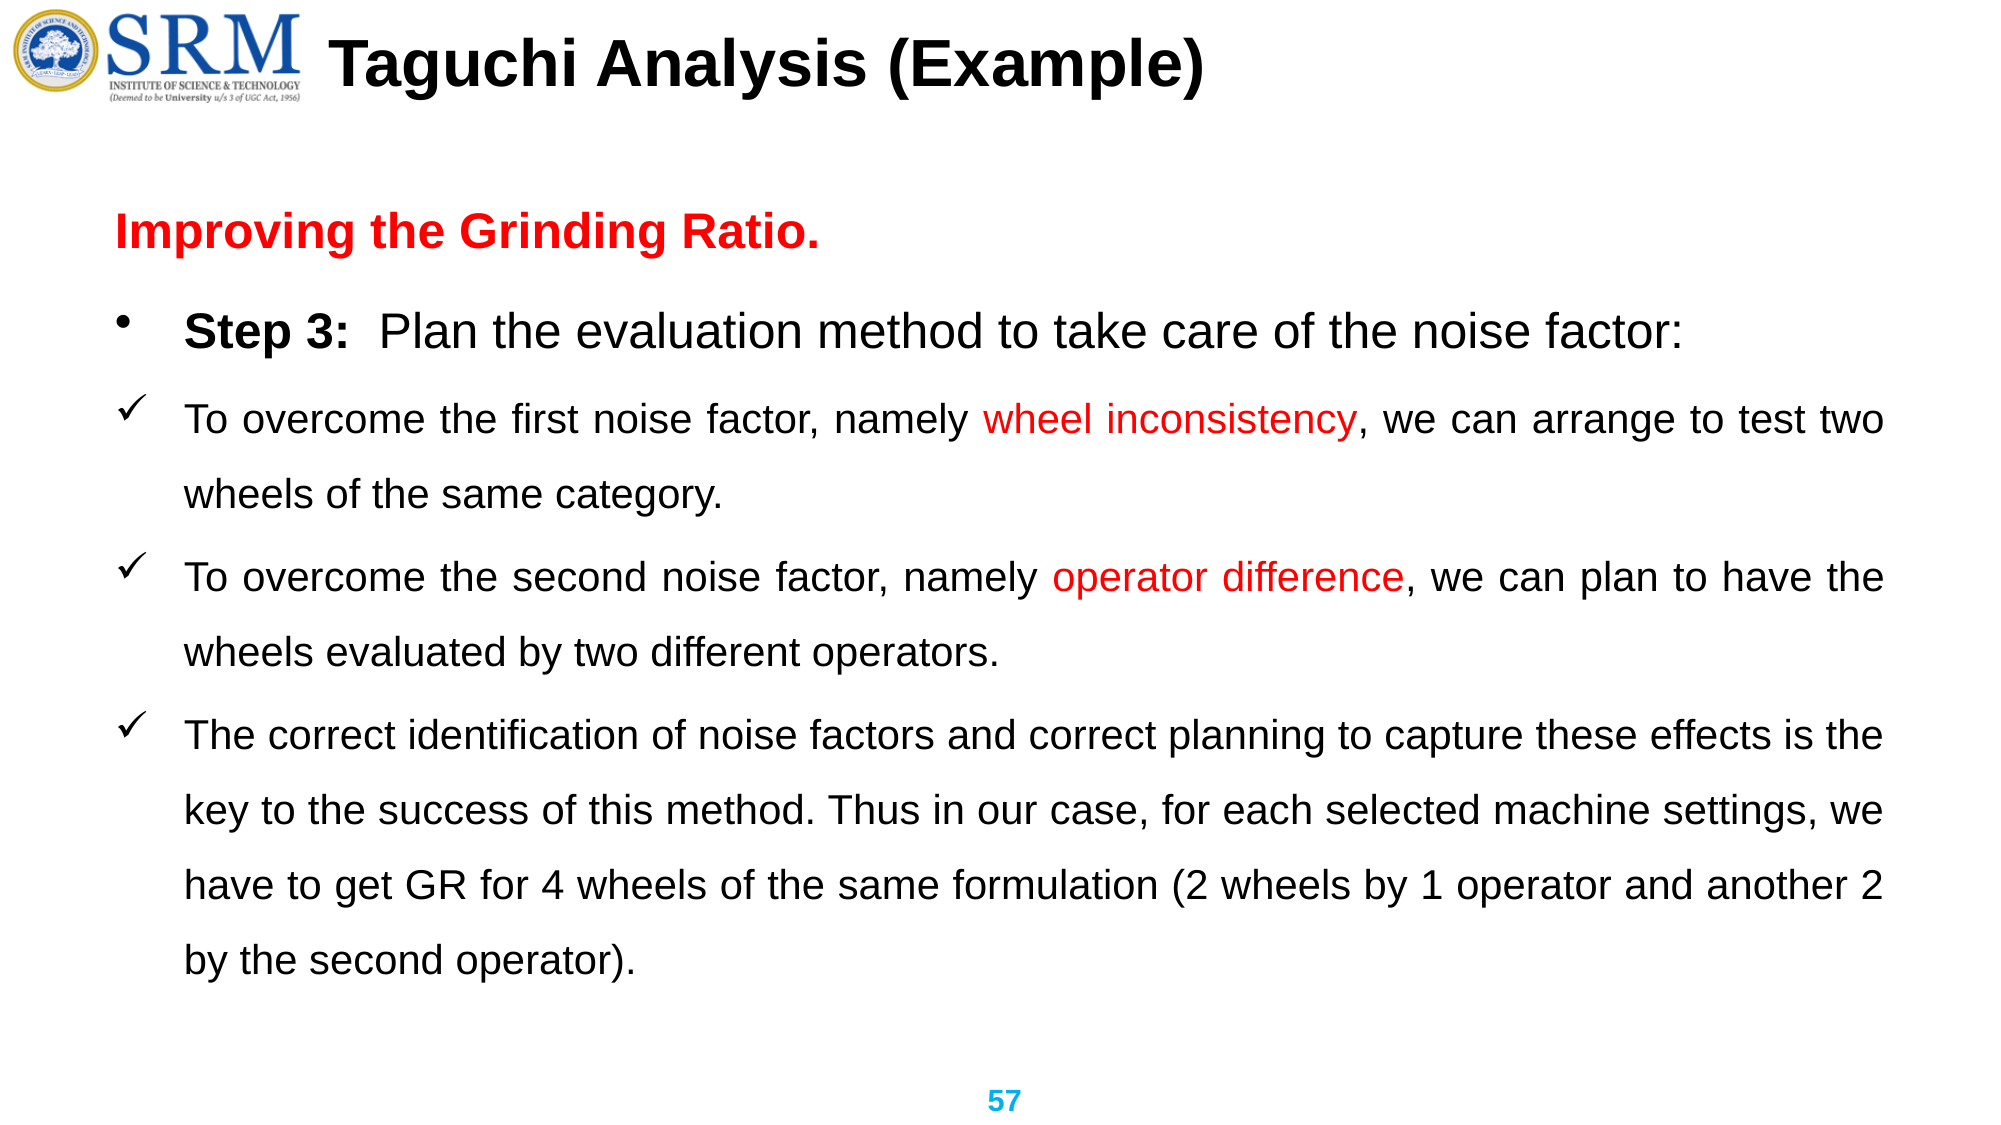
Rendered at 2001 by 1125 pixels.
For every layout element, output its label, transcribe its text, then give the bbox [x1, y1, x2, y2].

title Taguchi Analysis (Example) [313, 23, 1998, 95]
slide_number 57 [924, 1072, 1085, 1125]
picture [1, 0, 309, 119]
list Improving the Grinding Ratio. Step 3: Plan the evaluation method to take care of the noise factor: To overcome the first noise factor, namely wheel inconsistency, we can arrange to test two wheels of the same category. To overcome the second noise factor, namely operator difference, we can plan to have the wheels evaluated by two different operators. The correct identification of noise factors and correct planning to capture these effects is the key to the success of this method. Thus in our case, for each selected machine settings, we have to get GR for 4 wheels of the same formulation (2 wheels by 1 operator and another 2 by the second operator). [99, 160, 1900, 1005]
